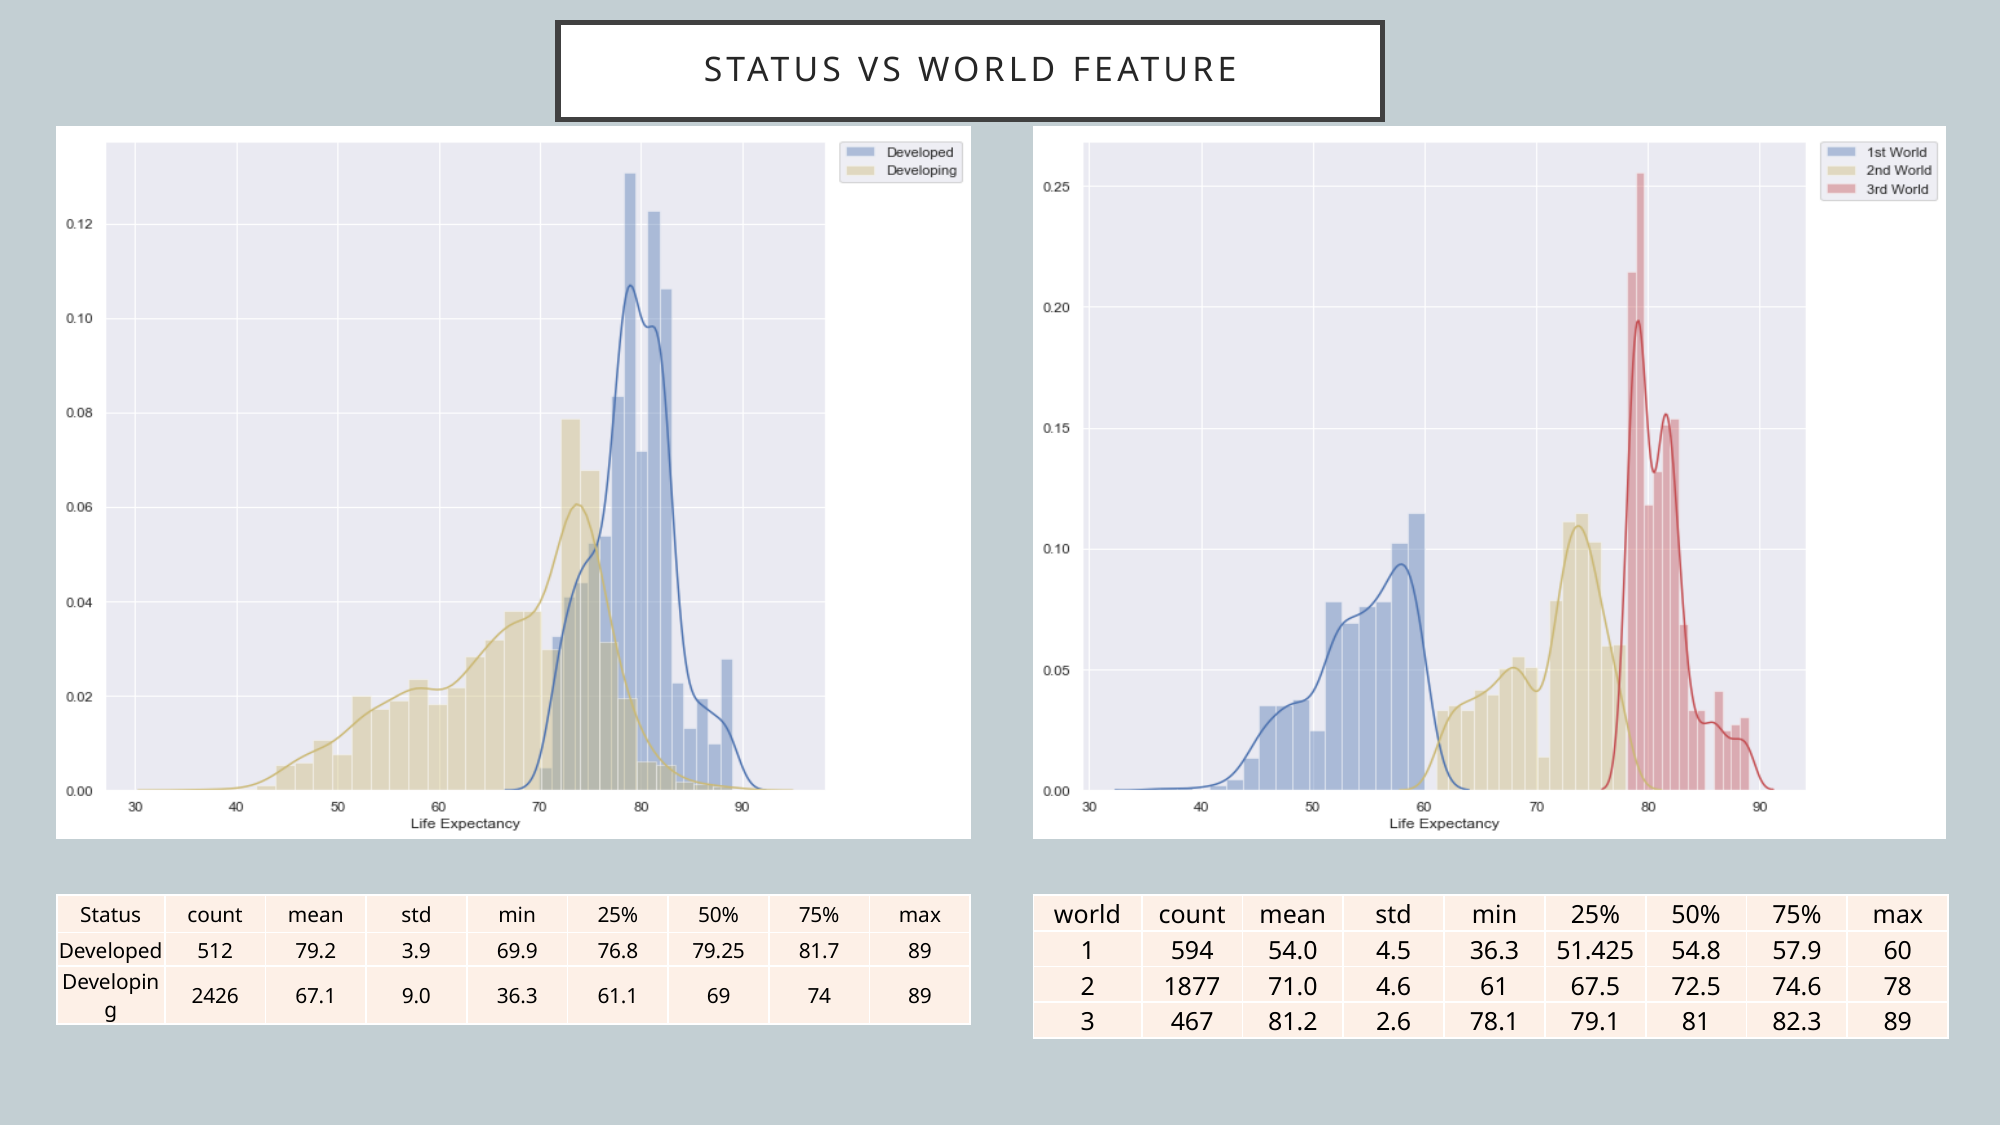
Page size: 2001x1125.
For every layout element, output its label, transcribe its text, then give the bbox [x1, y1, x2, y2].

table_cell 4.5 [1344, 932, 1443, 966]
table_header max [1848, 896, 1947, 930]
table_header min [1445, 896, 1544, 930]
table_cell 1877 [1143, 967, 1242, 1001]
table_cell 594 [1143, 932, 1242, 966]
table_cell 81.7 [770, 933, 869, 965]
table_cell 89 [870, 933, 969, 965]
table_header 25% [568, 896, 667, 932]
table_cell 9.0 [367, 967, 466, 1023]
table_header mean [266, 896, 365, 932]
table_cell 78.1 [1445, 1003, 1544, 1037]
table_header 50% [669, 896, 768, 932]
table_cell 36.3 [468, 967, 567, 1023]
table_cell 2 [1034, 967, 1141, 1001]
table_cell 36.3 [1445, 932, 1544, 966]
table_cell 82.3 [1747, 1003, 1846, 1037]
table_header 75% [1747, 896, 1846, 930]
table_cell 467 [1143, 1003, 1242, 1037]
table_header max [870, 896, 969, 932]
table_cell 81 [1647, 1003, 1746, 1037]
title Status vs world feature [555, 20, 1385, 122]
table_cell 57.9 [1747, 932, 1846, 966]
table_header world [1034, 896, 1141, 930]
table_cell 69.9 [468, 933, 567, 965]
table_cell 3 [1034, 1003, 1141, 1037]
table_cell 81.2 [1243, 1003, 1342, 1037]
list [1033, 126, 1946, 839]
table_cell Developed [58, 933, 164, 965]
table_header std [1344, 896, 1443, 930]
table_cell 2.6 [1344, 1003, 1443, 1037]
table_cell 51.425 [1546, 932, 1645, 966]
table_cell 69 [669, 967, 768, 1023]
table_cell 71.0 [1243, 967, 1342, 1001]
table_header mean [1243, 896, 1342, 930]
table_header Status [58, 896, 164, 932]
table_cell 89 [1848, 1003, 1947, 1037]
table_cell 54.8 [1647, 932, 1746, 966]
table_cell 2426 [166, 967, 265, 1023]
table_cell 78 [1848, 967, 1947, 1001]
table_cell 72.5 [1647, 967, 1746, 1001]
table_cell 61.1 [568, 967, 667, 1023]
table_header min [468, 896, 567, 932]
table_cell 74.6 [1747, 967, 1846, 1001]
table_header count [1143, 896, 1242, 930]
table_cell 61 [1445, 967, 1544, 1001]
table_cell 79.25 [669, 933, 768, 965]
table_header std [367, 896, 466, 932]
table_cell 79.2 [266, 933, 365, 965]
table_cell 1 [1034, 932, 1141, 966]
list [56, 126, 971, 839]
table_header 25% [1546, 896, 1645, 930]
table_cell 3.9 [367, 933, 466, 965]
table_cell Developing [58, 967, 164, 1023]
table_cell 512 [166, 933, 265, 965]
table_cell 89 [870, 967, 969, 1023]
table_cell 76.8 [568, 933, 667, 965]
table_header count [166, 896, 265, 932]
table_cell 74 [770, 967, 869, 1023]
table_header 50% [1647, 896, 1746, 930]
table_cell 60 [1848, 932, 1947, 966]
table_cell 67.1 [266, 967, 365, 1023]
table_header 75% [770, 896, 869, 932]
table_cell 4.6 [1344, 967, 1443, 1001]
table_cell 54.0 [1243, 932, 1342, 966]
table_cell 67.5 [1546, 967, 1645, 1001]
table_cell 79.1 [1546, 1003, 1645, 1037]
